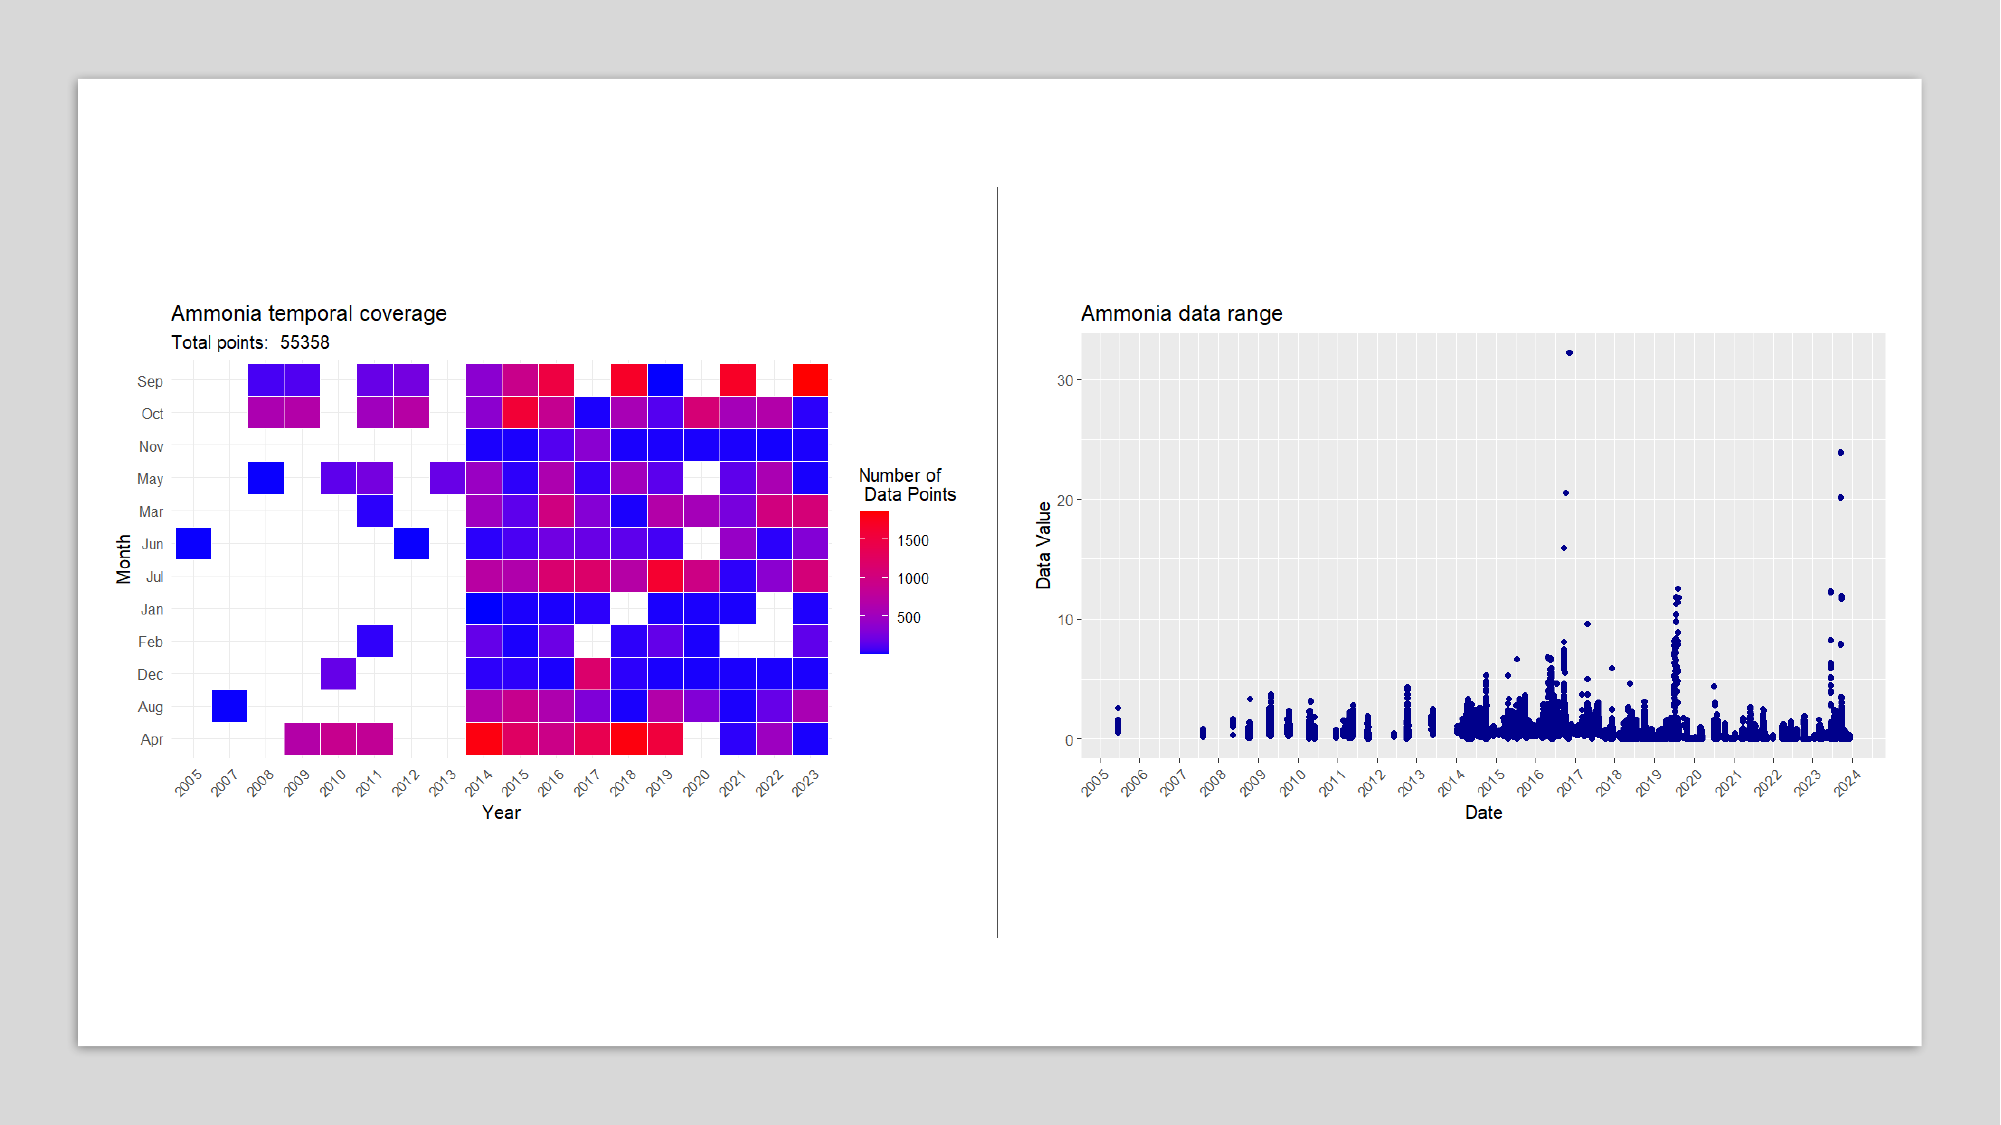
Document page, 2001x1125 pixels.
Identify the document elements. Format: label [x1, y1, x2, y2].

text_box [77, 78, 1923, 1047]
text_box [0, 0, 2000, 1125]
picture [1025, 294, 1895, 831]
picture [105, 294, 975, 831]
